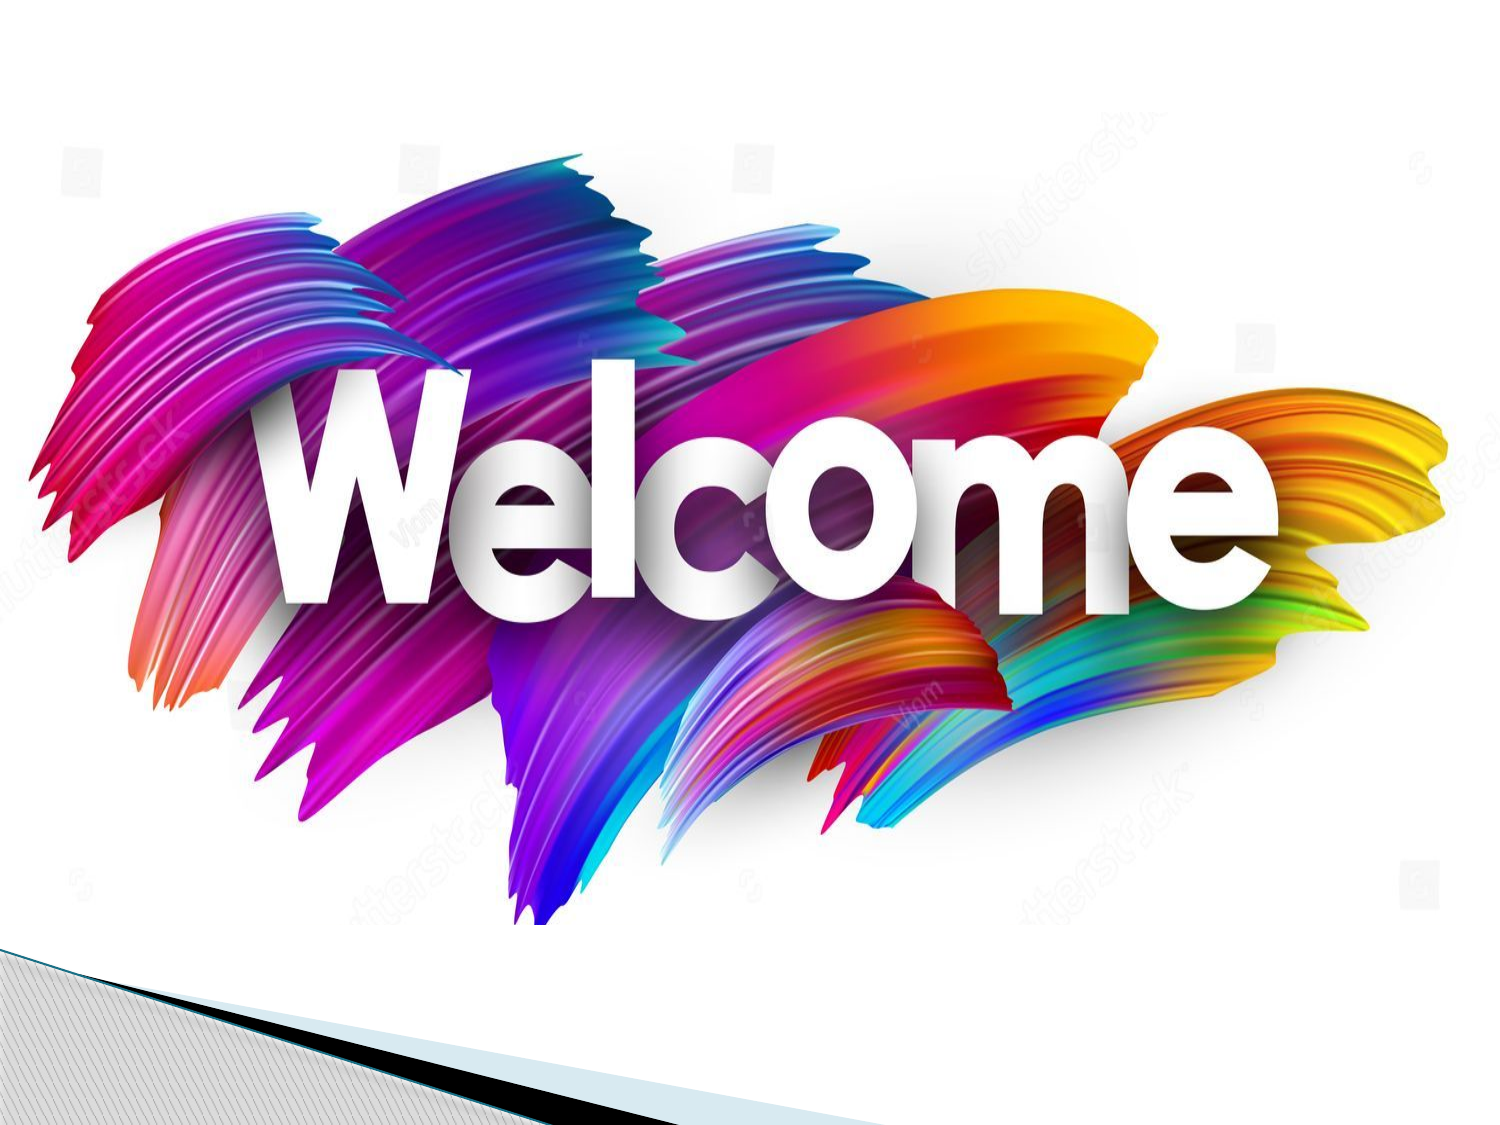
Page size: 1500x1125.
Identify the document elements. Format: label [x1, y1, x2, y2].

picture [0, 112, 1500, 926]
